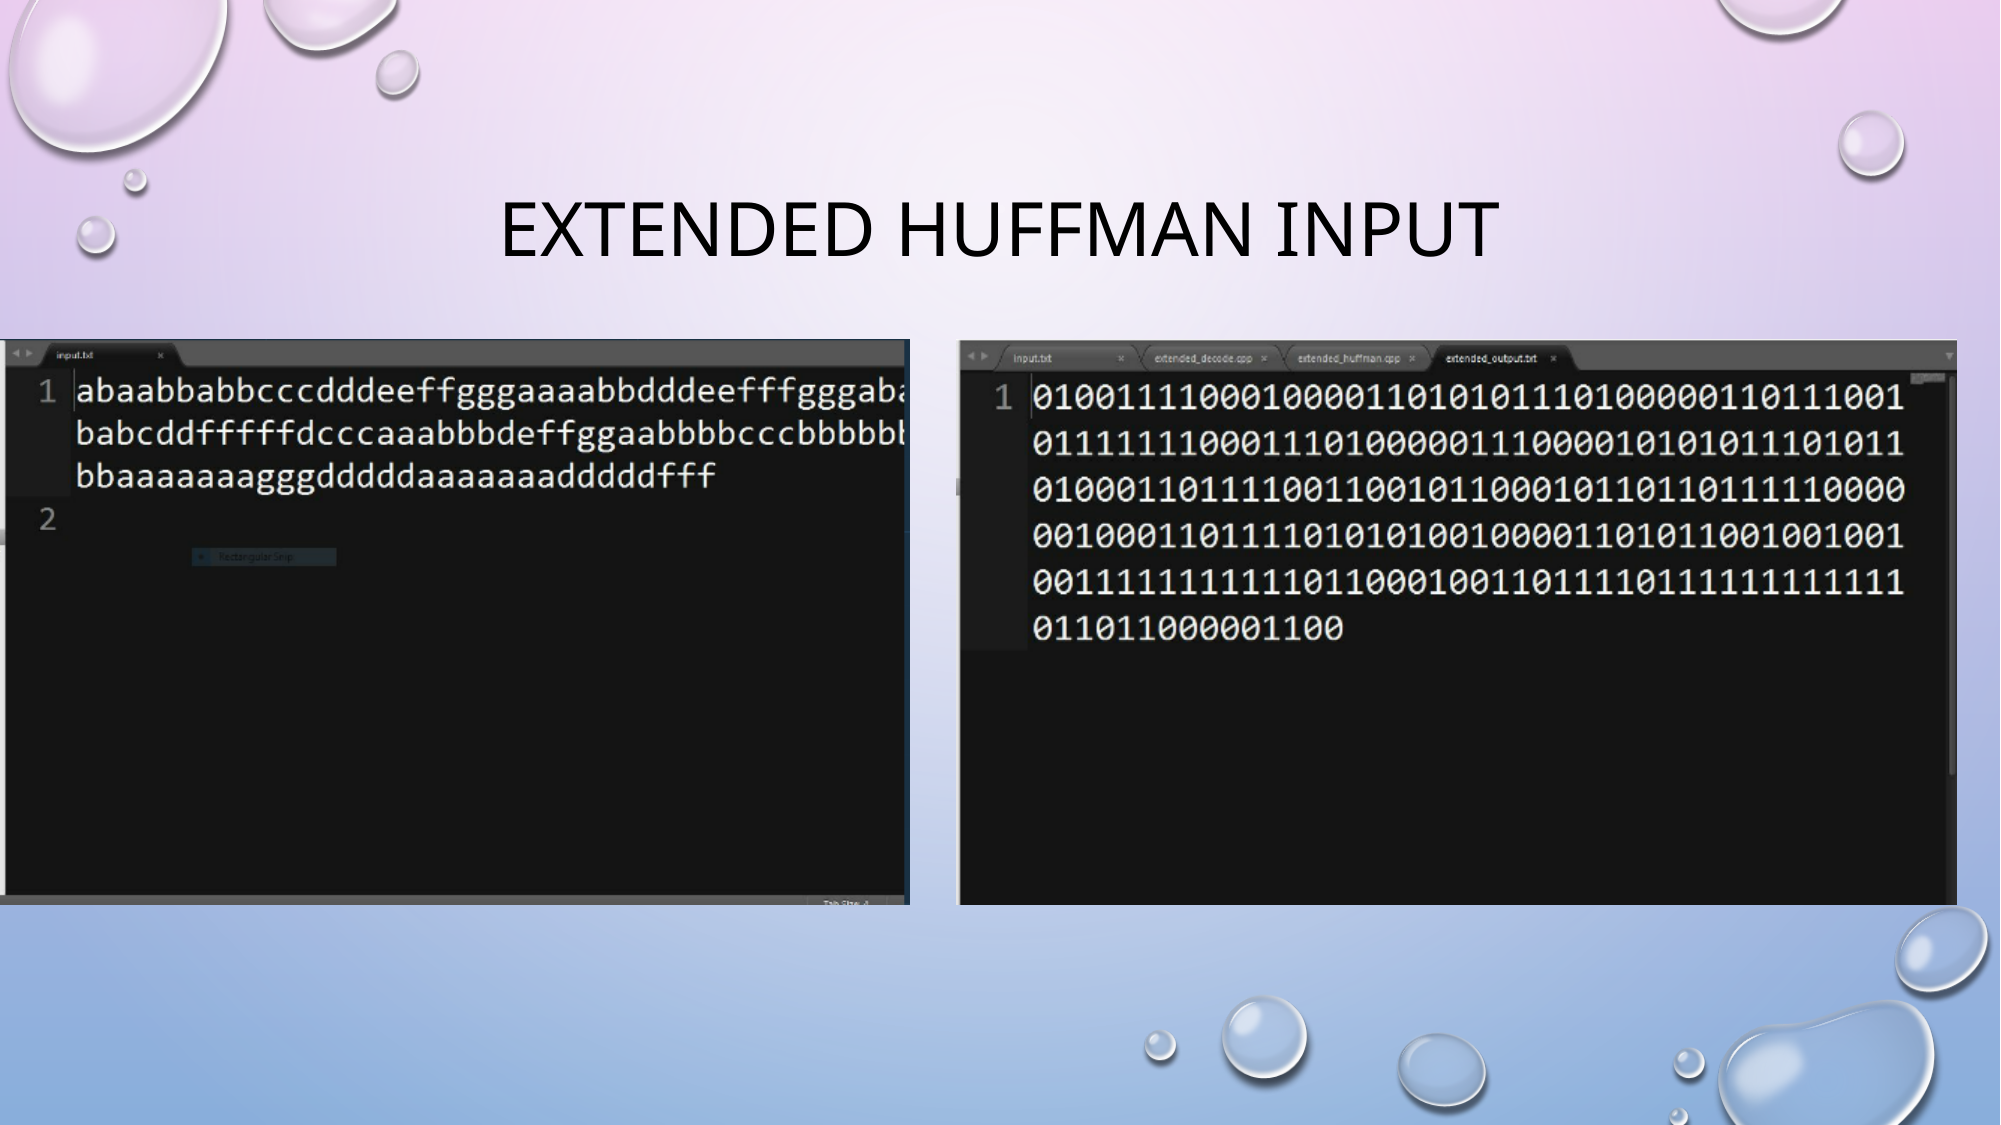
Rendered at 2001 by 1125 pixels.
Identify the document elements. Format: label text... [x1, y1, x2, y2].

picture [0, 0, 2000, 1125]
title Extended Huffman input [149, 101, 1851, 364]
